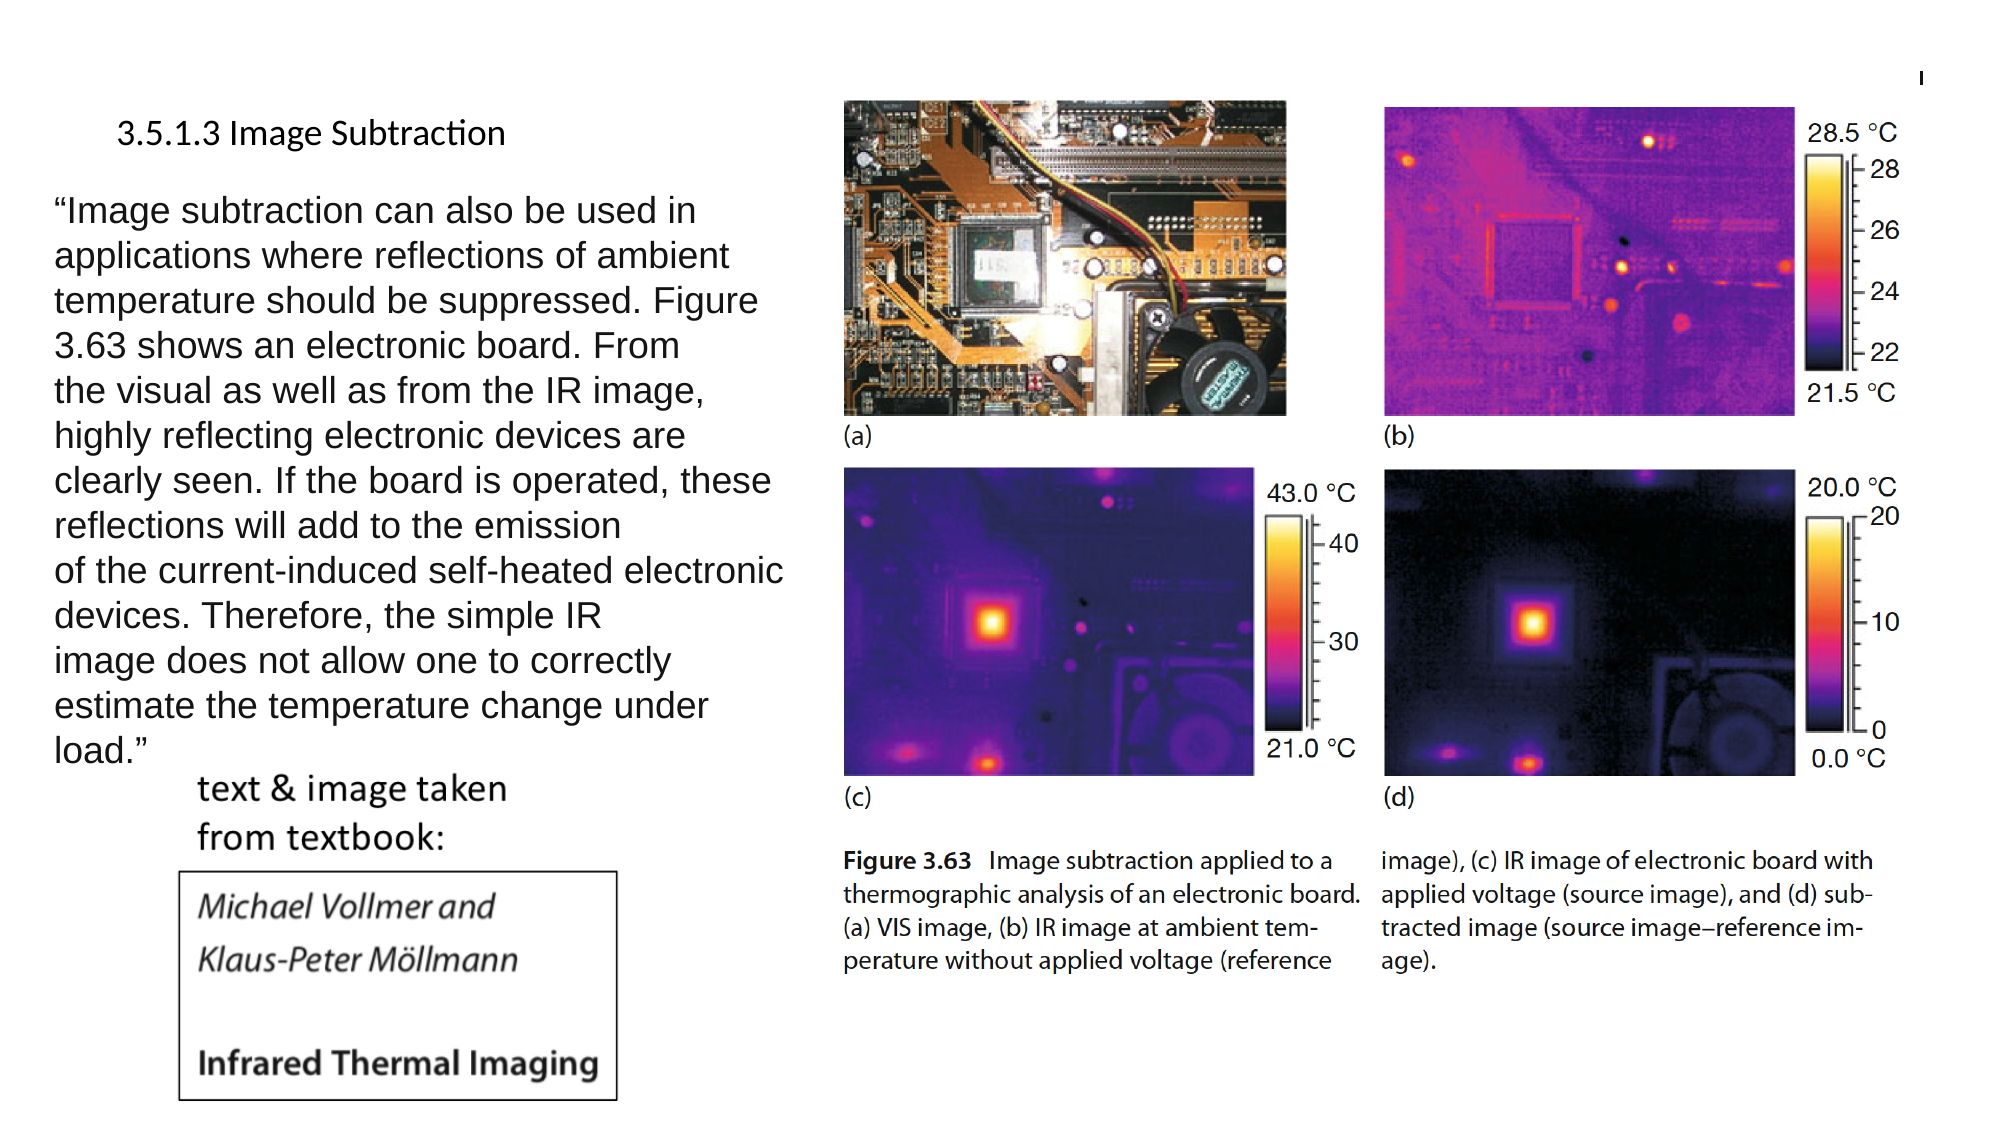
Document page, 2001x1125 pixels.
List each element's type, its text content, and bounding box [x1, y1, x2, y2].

text_box “Image subtraction can also be used in applications where reflections of ambient temperature should be suppressed. Figure 3.63 shows an electronic board. From the visual as well as from the IR image, highly reflecting electronic devices are clearly seen. If the board is operated, these reflections will add to the emission of the current-induced self-heated electronic devices. Therefore, the simple IR image does not allow one to correctly estimate the temperature change under load.” [39, 178, 799, 779]
picture [158, 756, 638, 1125]
picture [799, 71, 1923, 994]
text_box 3.5.1.3 Image Subtraction [101, 100, 554, 178]
